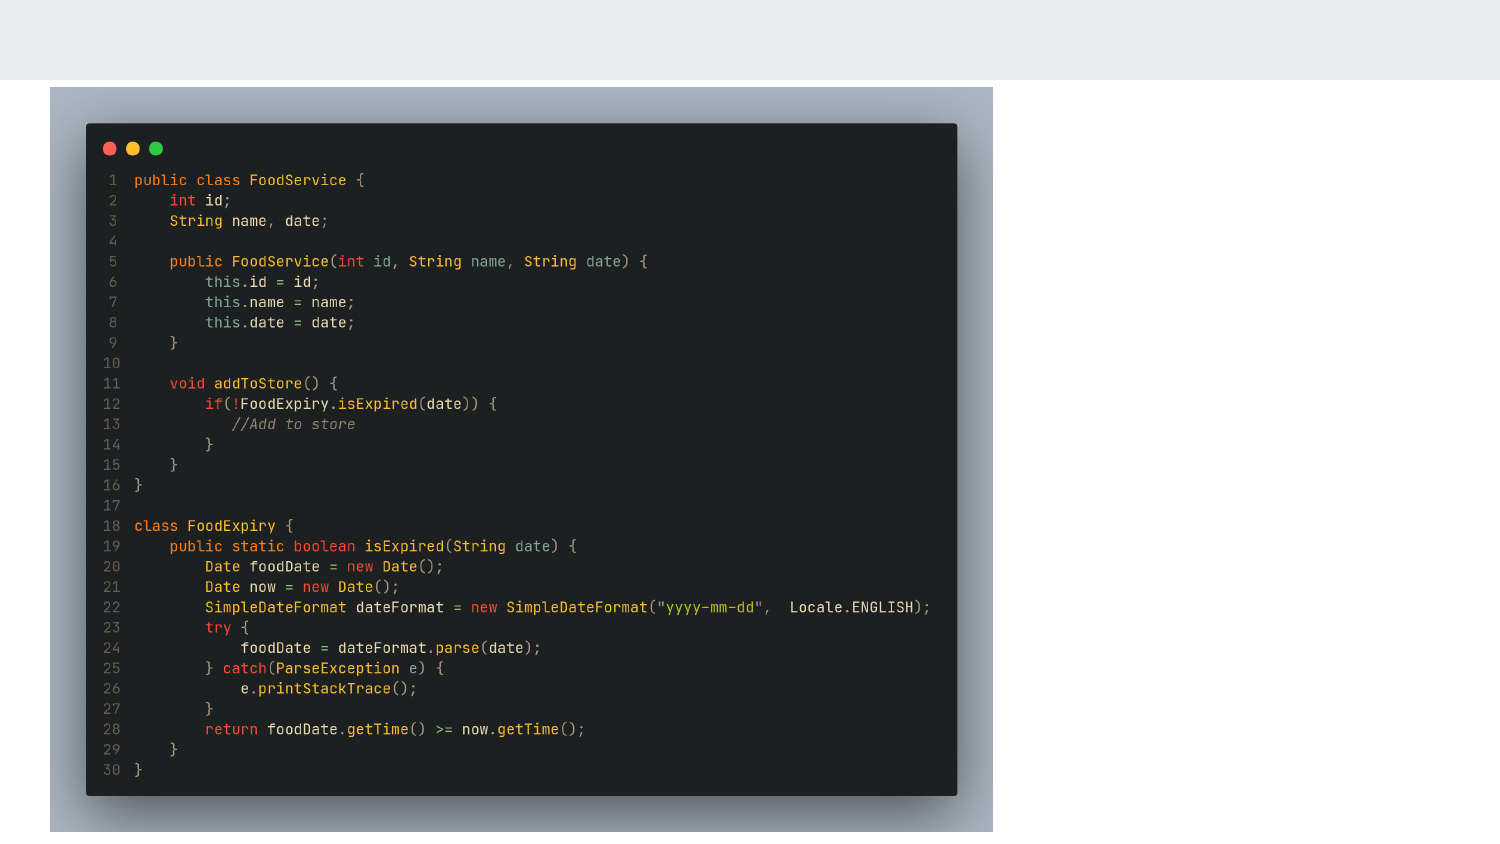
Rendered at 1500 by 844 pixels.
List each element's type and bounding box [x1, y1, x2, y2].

picture [49, 87, 994, 832]
